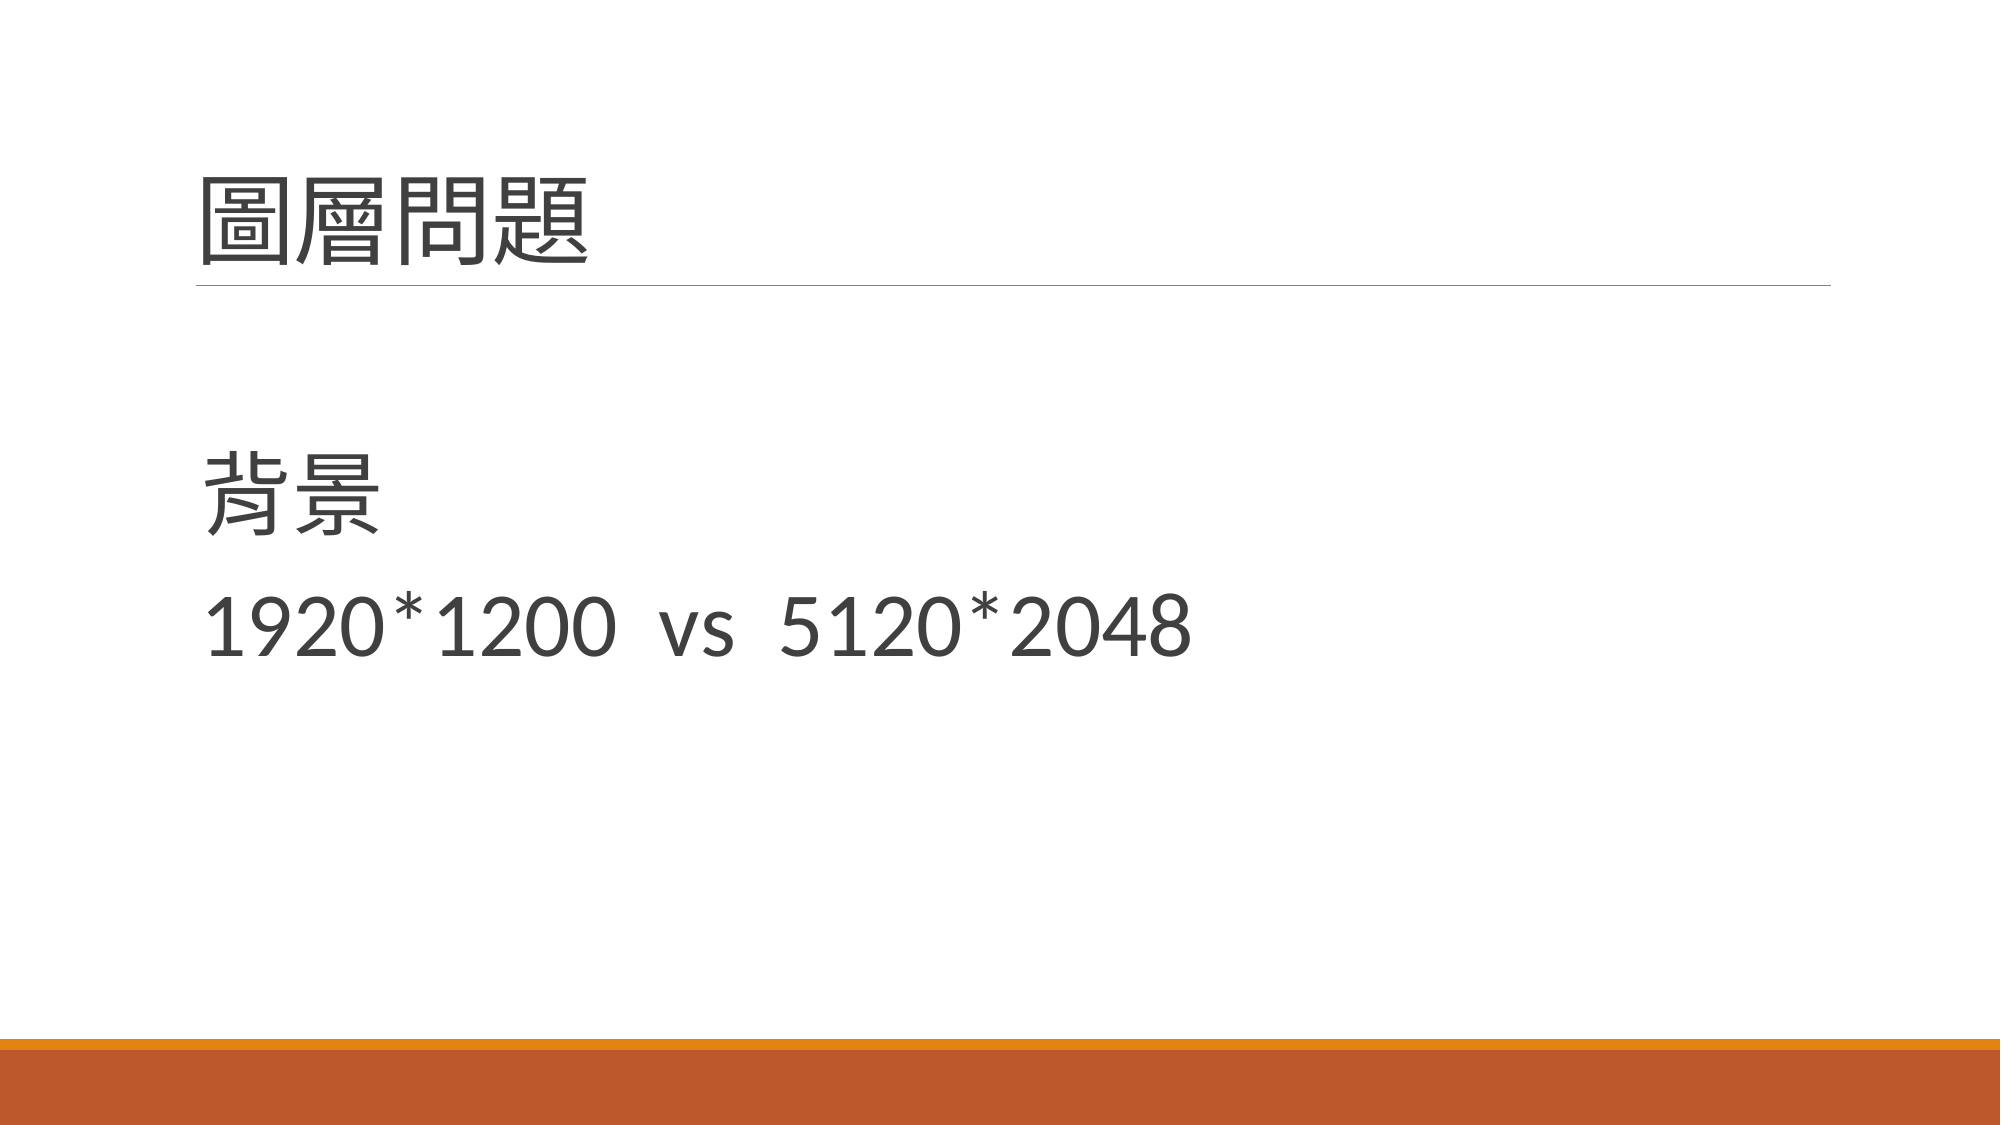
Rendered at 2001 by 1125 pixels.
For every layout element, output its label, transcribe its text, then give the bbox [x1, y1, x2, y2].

title 圖層問題 [180, 47, 1830, 285]
list 背景 1920*1200 vs 5120*2048 [180, 302, 1830, 963]
